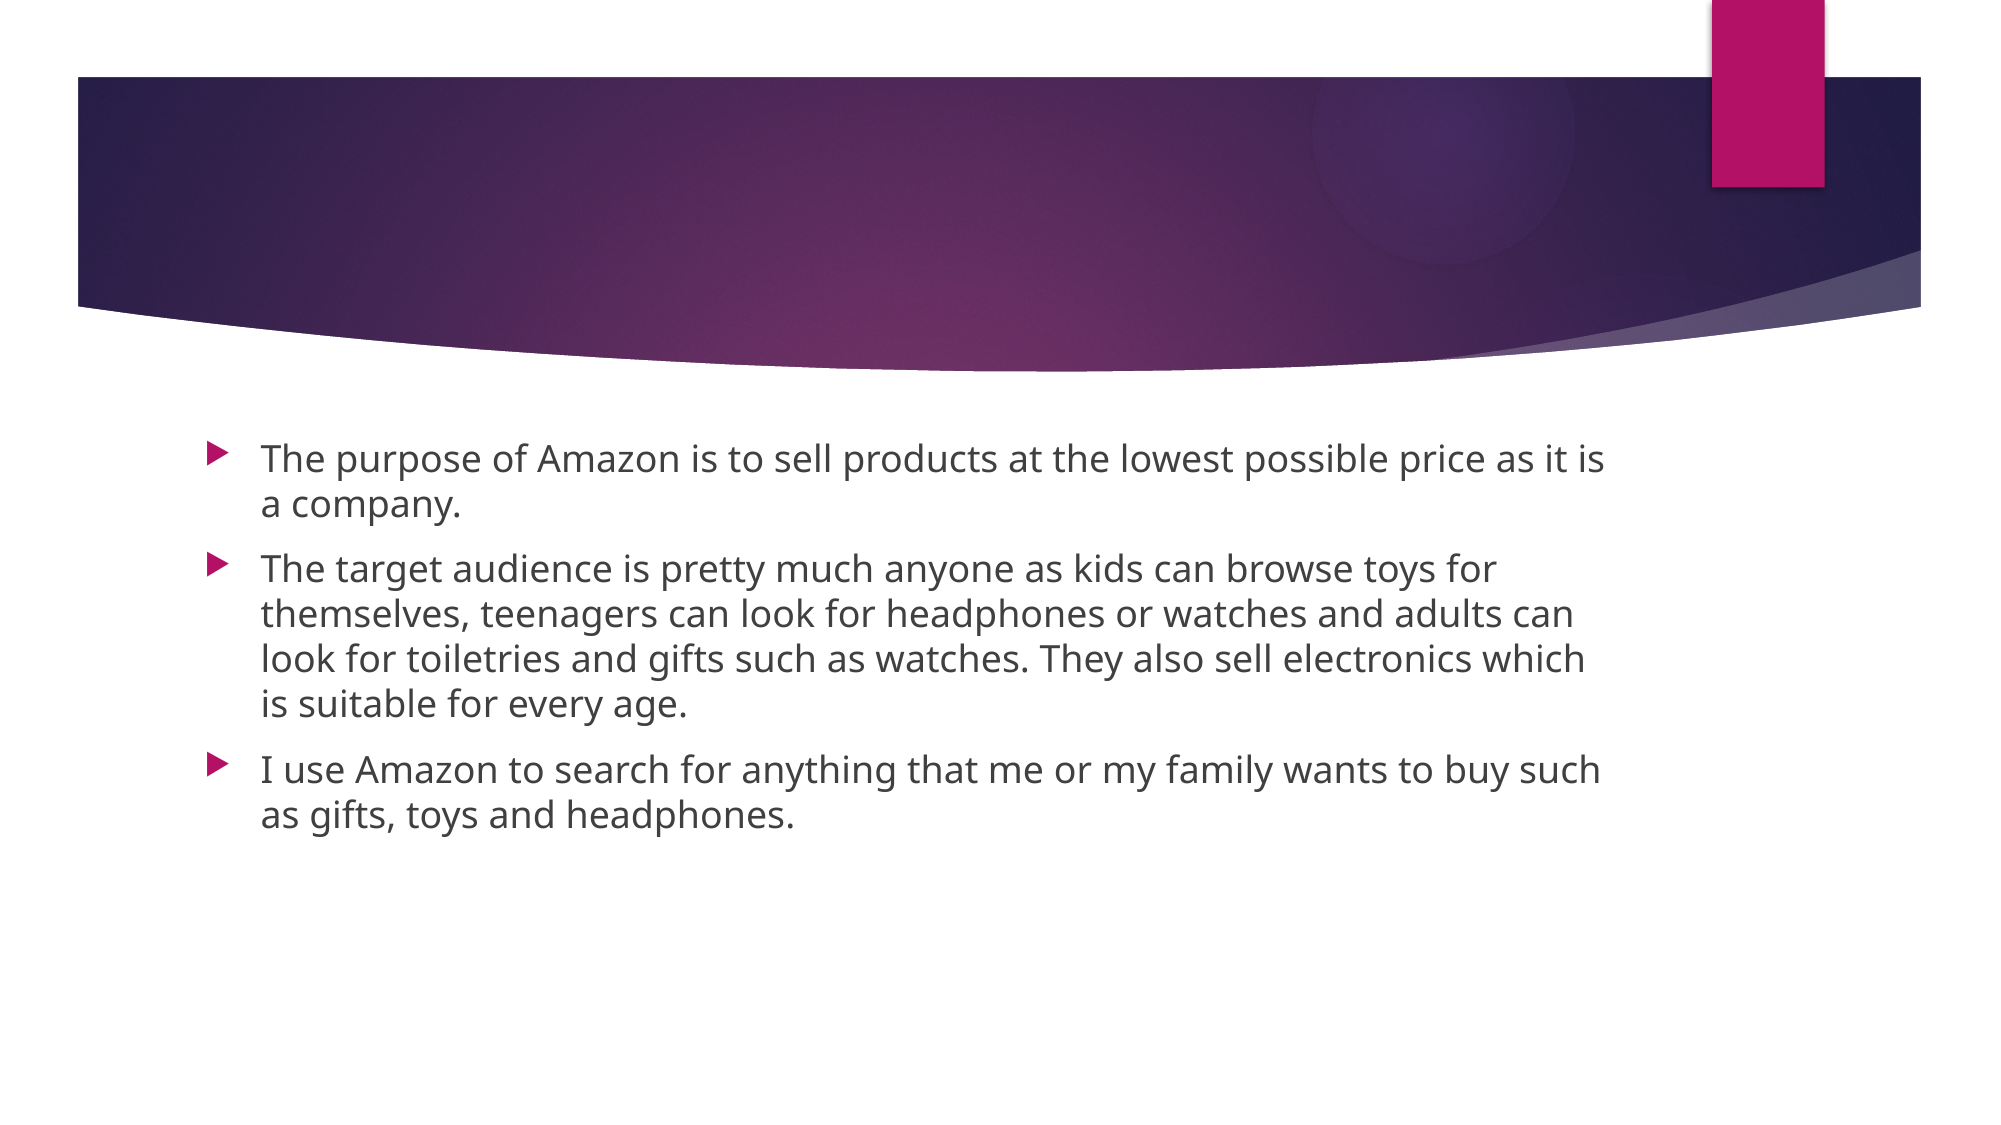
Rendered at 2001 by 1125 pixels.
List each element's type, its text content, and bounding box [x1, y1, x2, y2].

list The purpose of Amazon is to sell products at the lowest possible price as it is a company. The target audience is pretty much anyone as kids can browse toys for themselves, teenagers can look for headphones or watches and adults can look for toiletries and gifts such as watches. They also sell electronics which is suitable for every age. I use Amazon to search for anything that me or my family wants to buy such as gifts, toys and headphones. [189, 427, 1638, 988]
